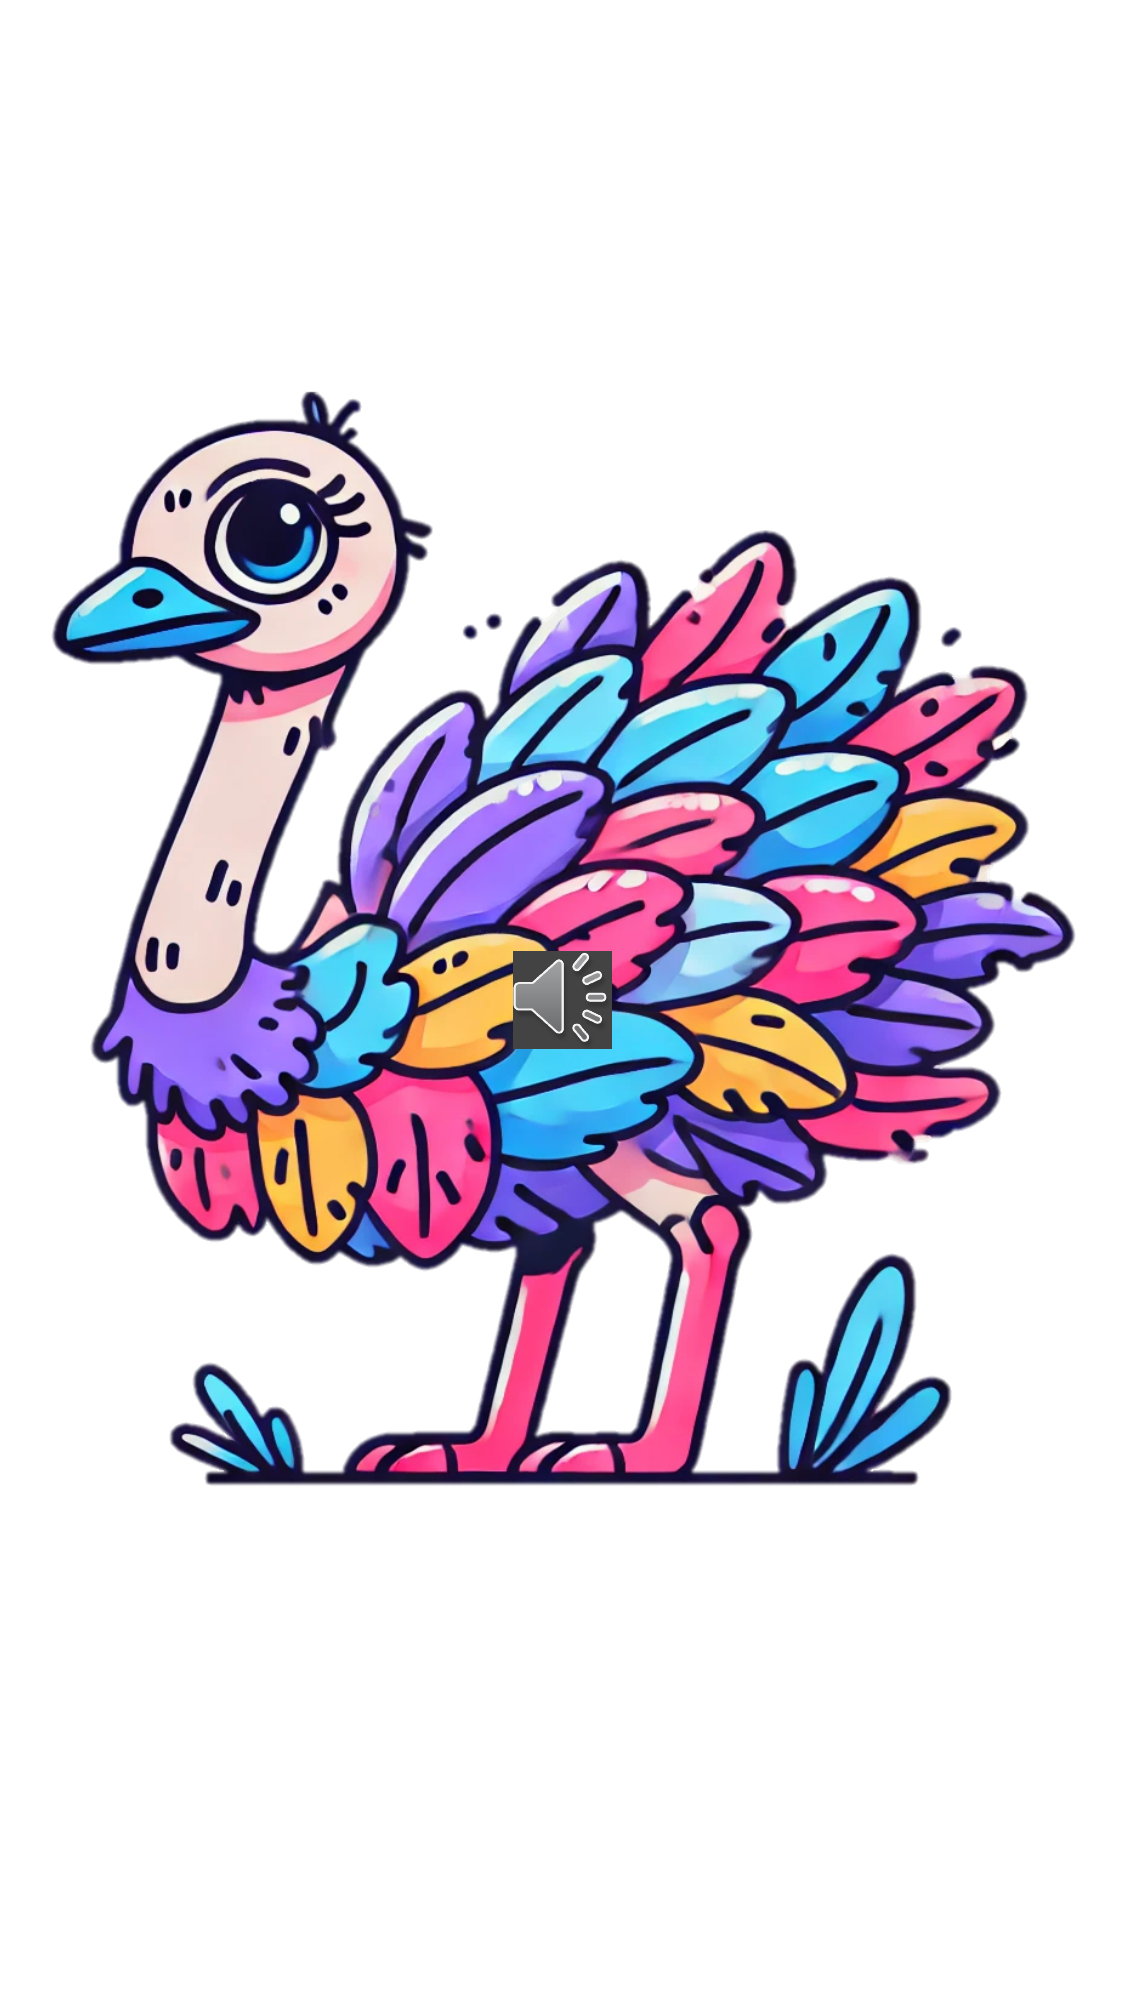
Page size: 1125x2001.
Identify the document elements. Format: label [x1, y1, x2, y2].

picture [0, 329, 1125, 1571]
